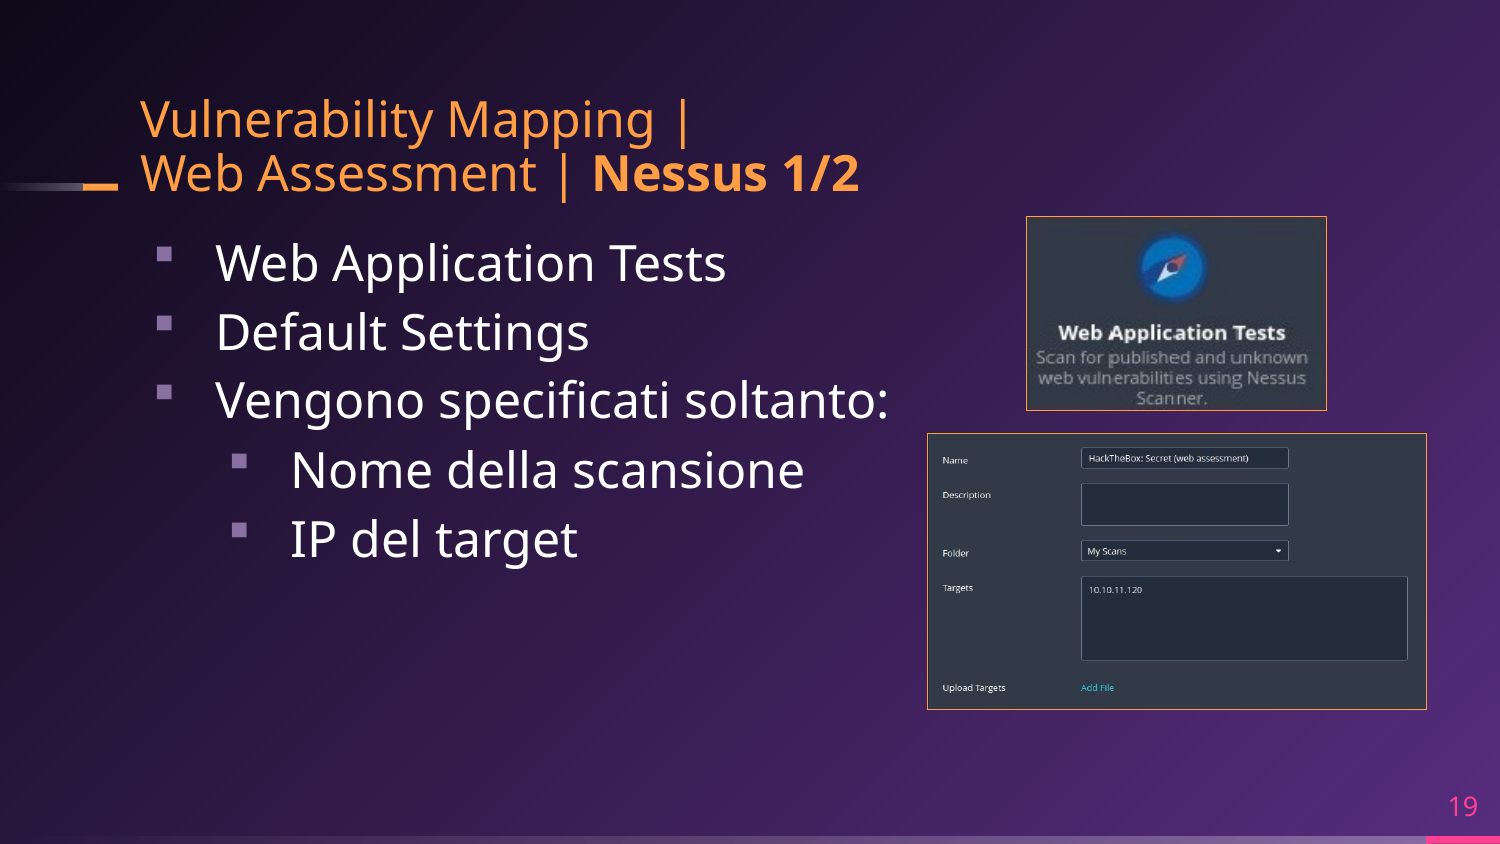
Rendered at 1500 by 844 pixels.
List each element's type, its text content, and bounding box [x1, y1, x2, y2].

picture [927, 432, 1427, 710]
picture [1026, 216, 1328, 411]
title Vulnerability Mapping | Web Assessment | Nessus 1/2 [140, 137, 1427, 203]
list Web Application Tests Default Settings Vengono specificati soltanto: Nome della scansione IP del target [140, 222, 1011, 720]
slide_number 19 [1426, 779, 1500, 837]
